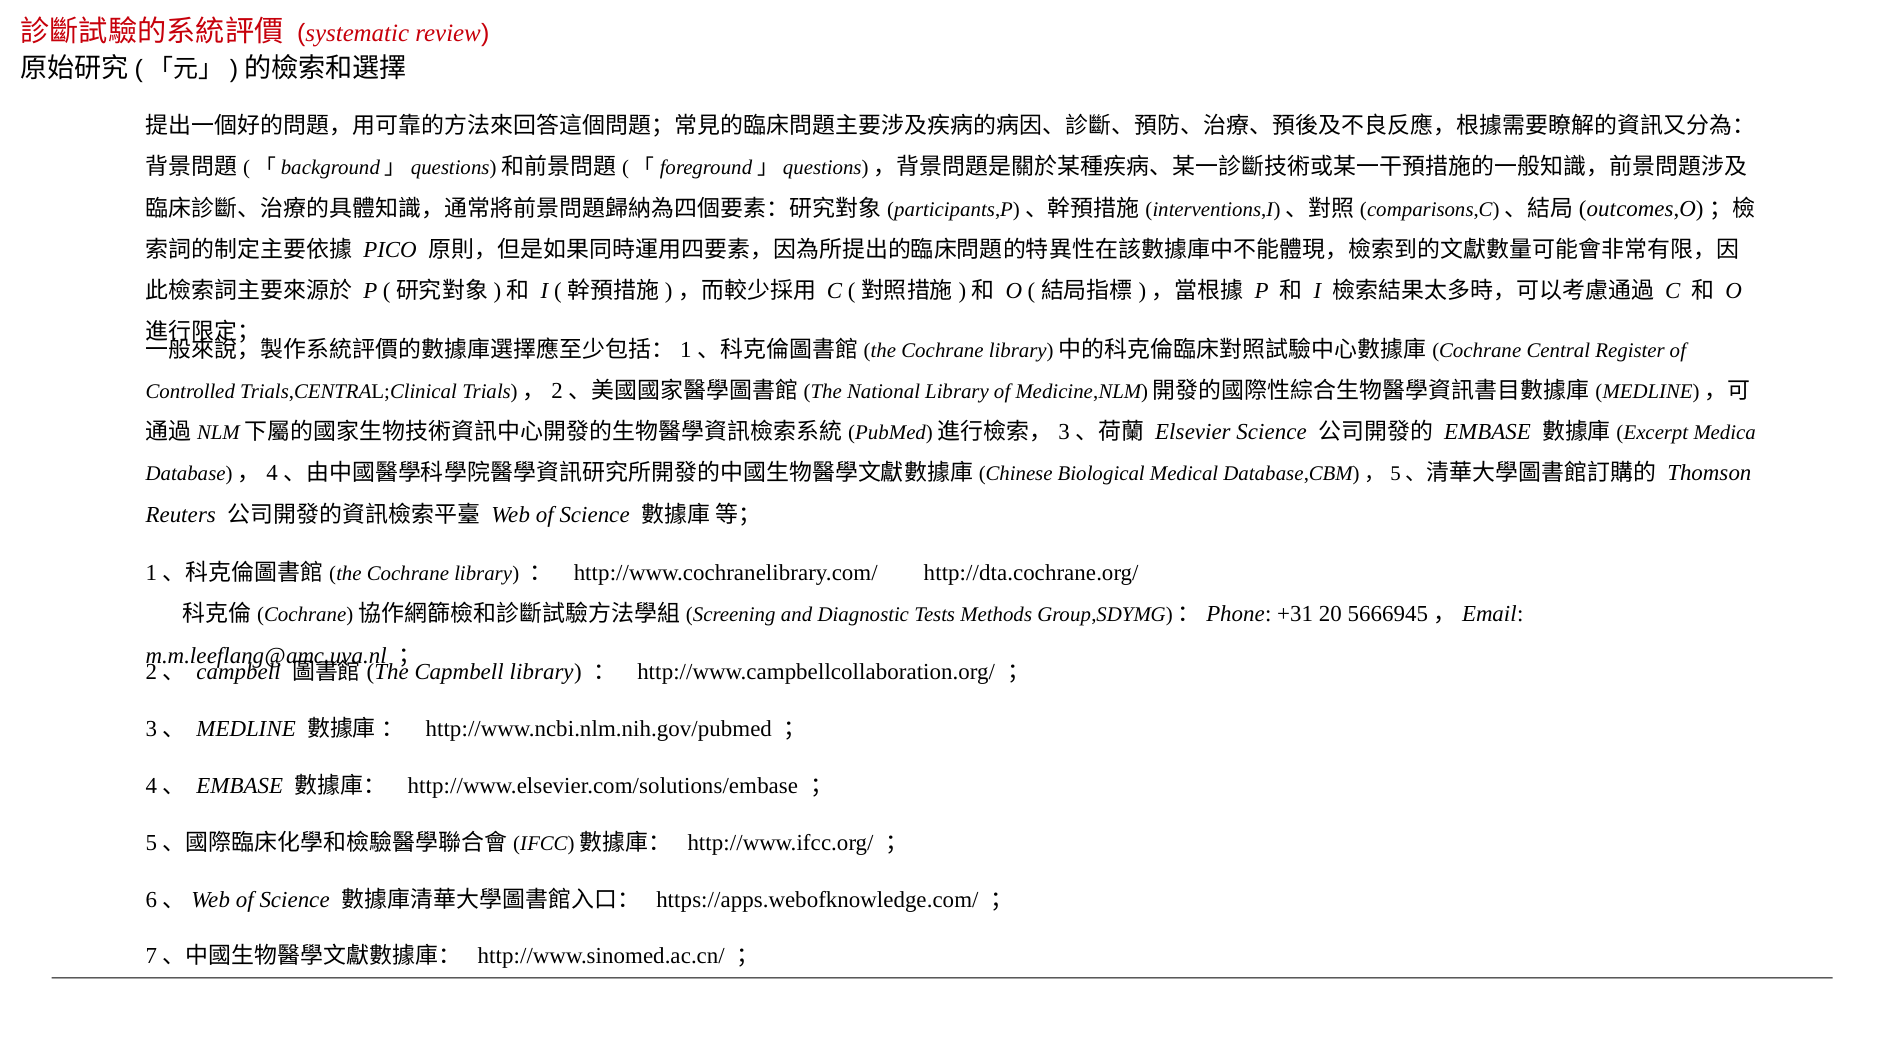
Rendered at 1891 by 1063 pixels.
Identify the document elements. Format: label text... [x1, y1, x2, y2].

text_box 診斷試驗的系統評價 (systematic review) [5, 1, 1404, 57]
text_box 原始研究(「元」)的檢索和選擇 [5, 43, 1315, 91]
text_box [130, 89, 1777, 977]
